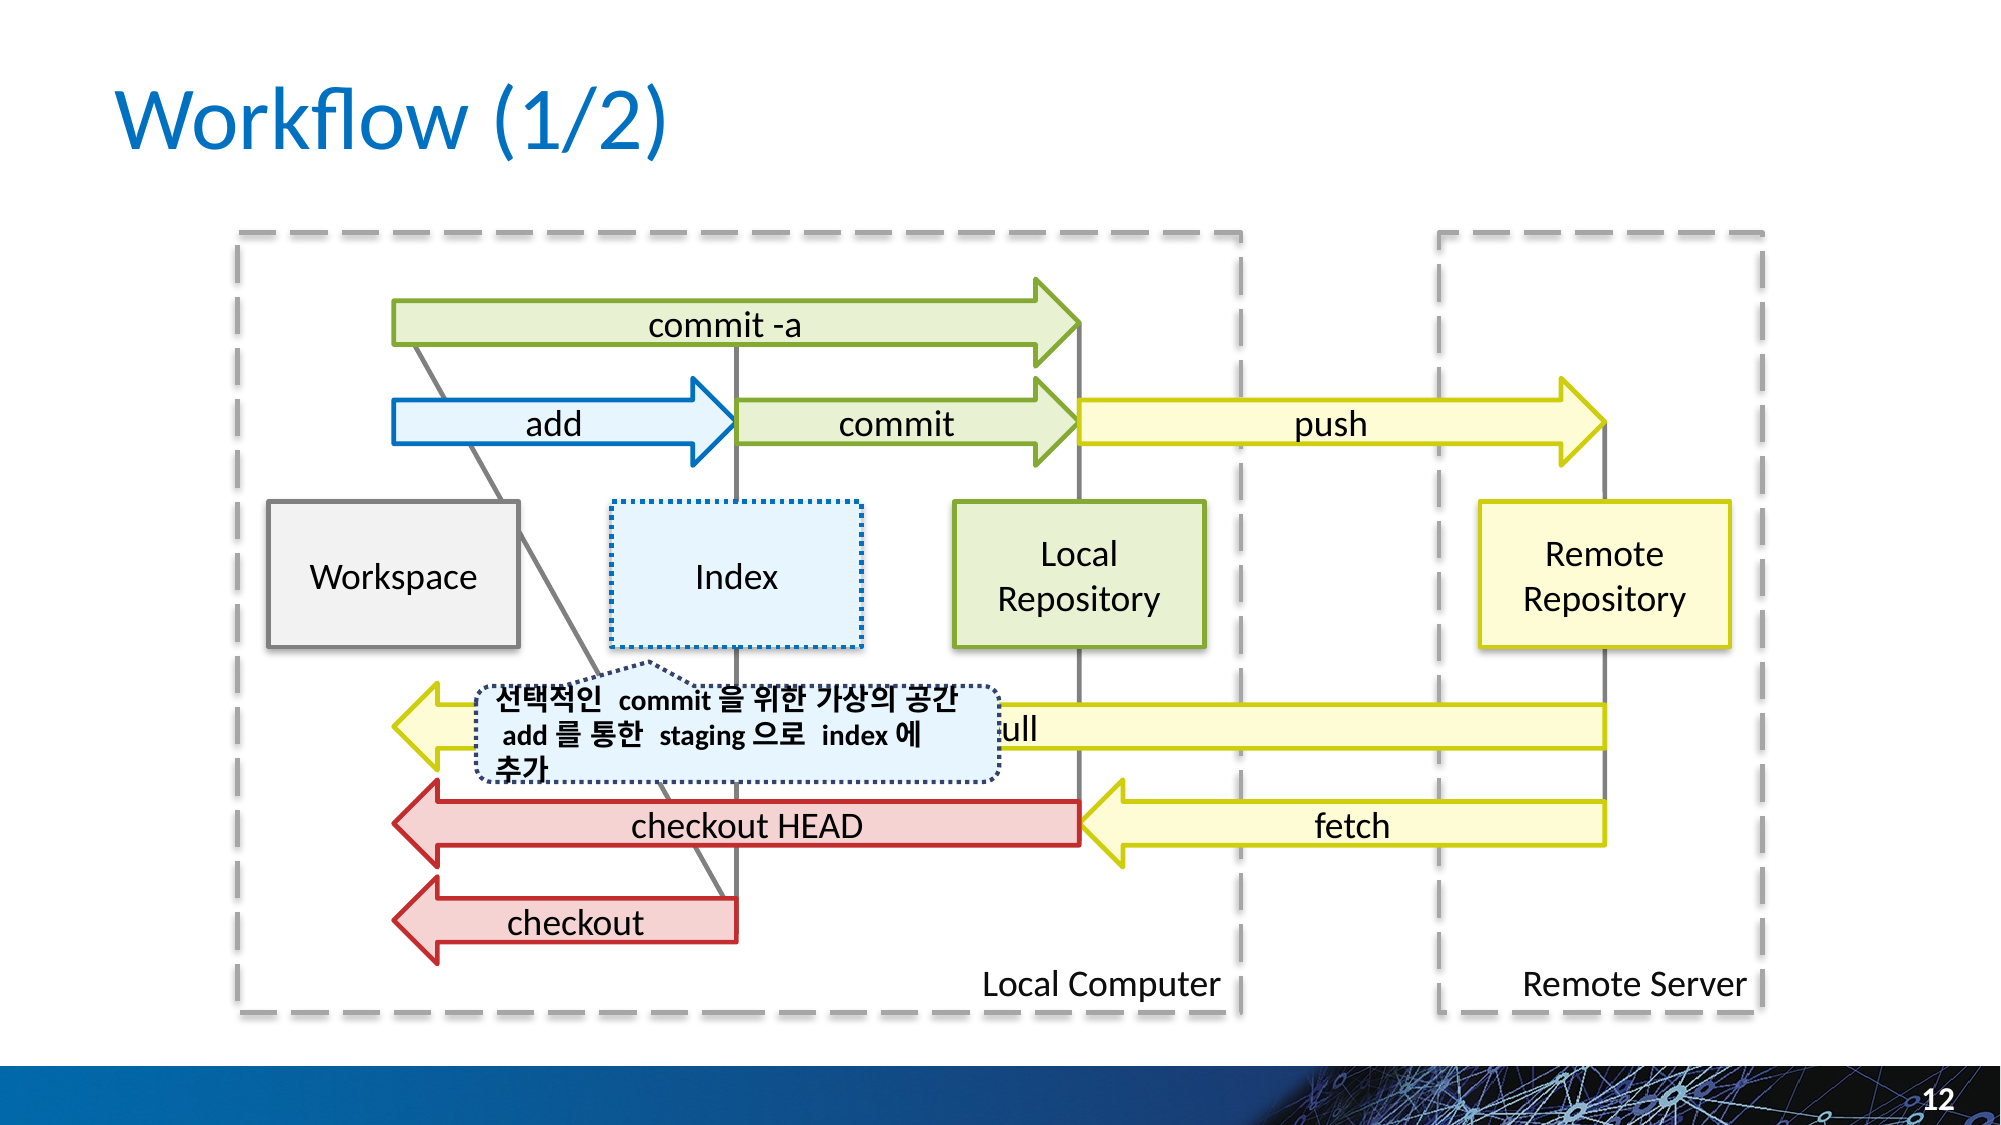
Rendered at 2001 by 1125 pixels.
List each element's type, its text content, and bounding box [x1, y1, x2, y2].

text_box Local Repository [1084, 501, 1205, 648]
text_box checkout HEAD [398, 778, 732, 868]
text_box Index [611, 501, 732, 648]
text_box [1438, 232, 1763, 1013]
text_box 선택적인 commit을 위한 가상의 공간 add를 통한 staging으로 index에 추가 [473, 659, 732, 785]
text_box Remote Repository [1479, 501, 1600, 648]
text_box [237, 232, 1242, 1013]
text_box Workspace [398, 501, 519, 648]
text_box checkout [396, 875, 738, 965]
title Workflow (1/2) [99, 45, 1745, 200]
text_box fetch [1084, 778, 1606, 868]
text_box Local Repository [954, 501, 1074, 648]
text_box Remote Repository [1609, 501, 1731, 648]
slide_number 12 [1519, 1067, 1970, 1125]
text_box pull [1000, 703, 1074, 750]
text_box pull [398, 682, 476, 772]
text_box commit -a [392, 278, 1080, 368]
text_box commit [741, 377, 1074, 467]
text_box pull [1084, 703, 1600, 750]
text_box Index [741, 501, 862, 648]
text_box Remote Server [1507, 951, 1790, 1012]
text_box push [1084, 377, 1606, 467]
text_box add [398, 377, 732, 467]
text_box 선택적인 commit을 위한 가상의 공간 add를 통한 staging으로 index에 추가 [741, 683, 1002, 785]
text_box Workspace [268, 501, 389, 648]
text_box checkout HEAD [741, 800, 1080, 847]
picture [0, 1066, 2001, 1125]
text_box Local Computer [967, 951, 1250, 1012]
